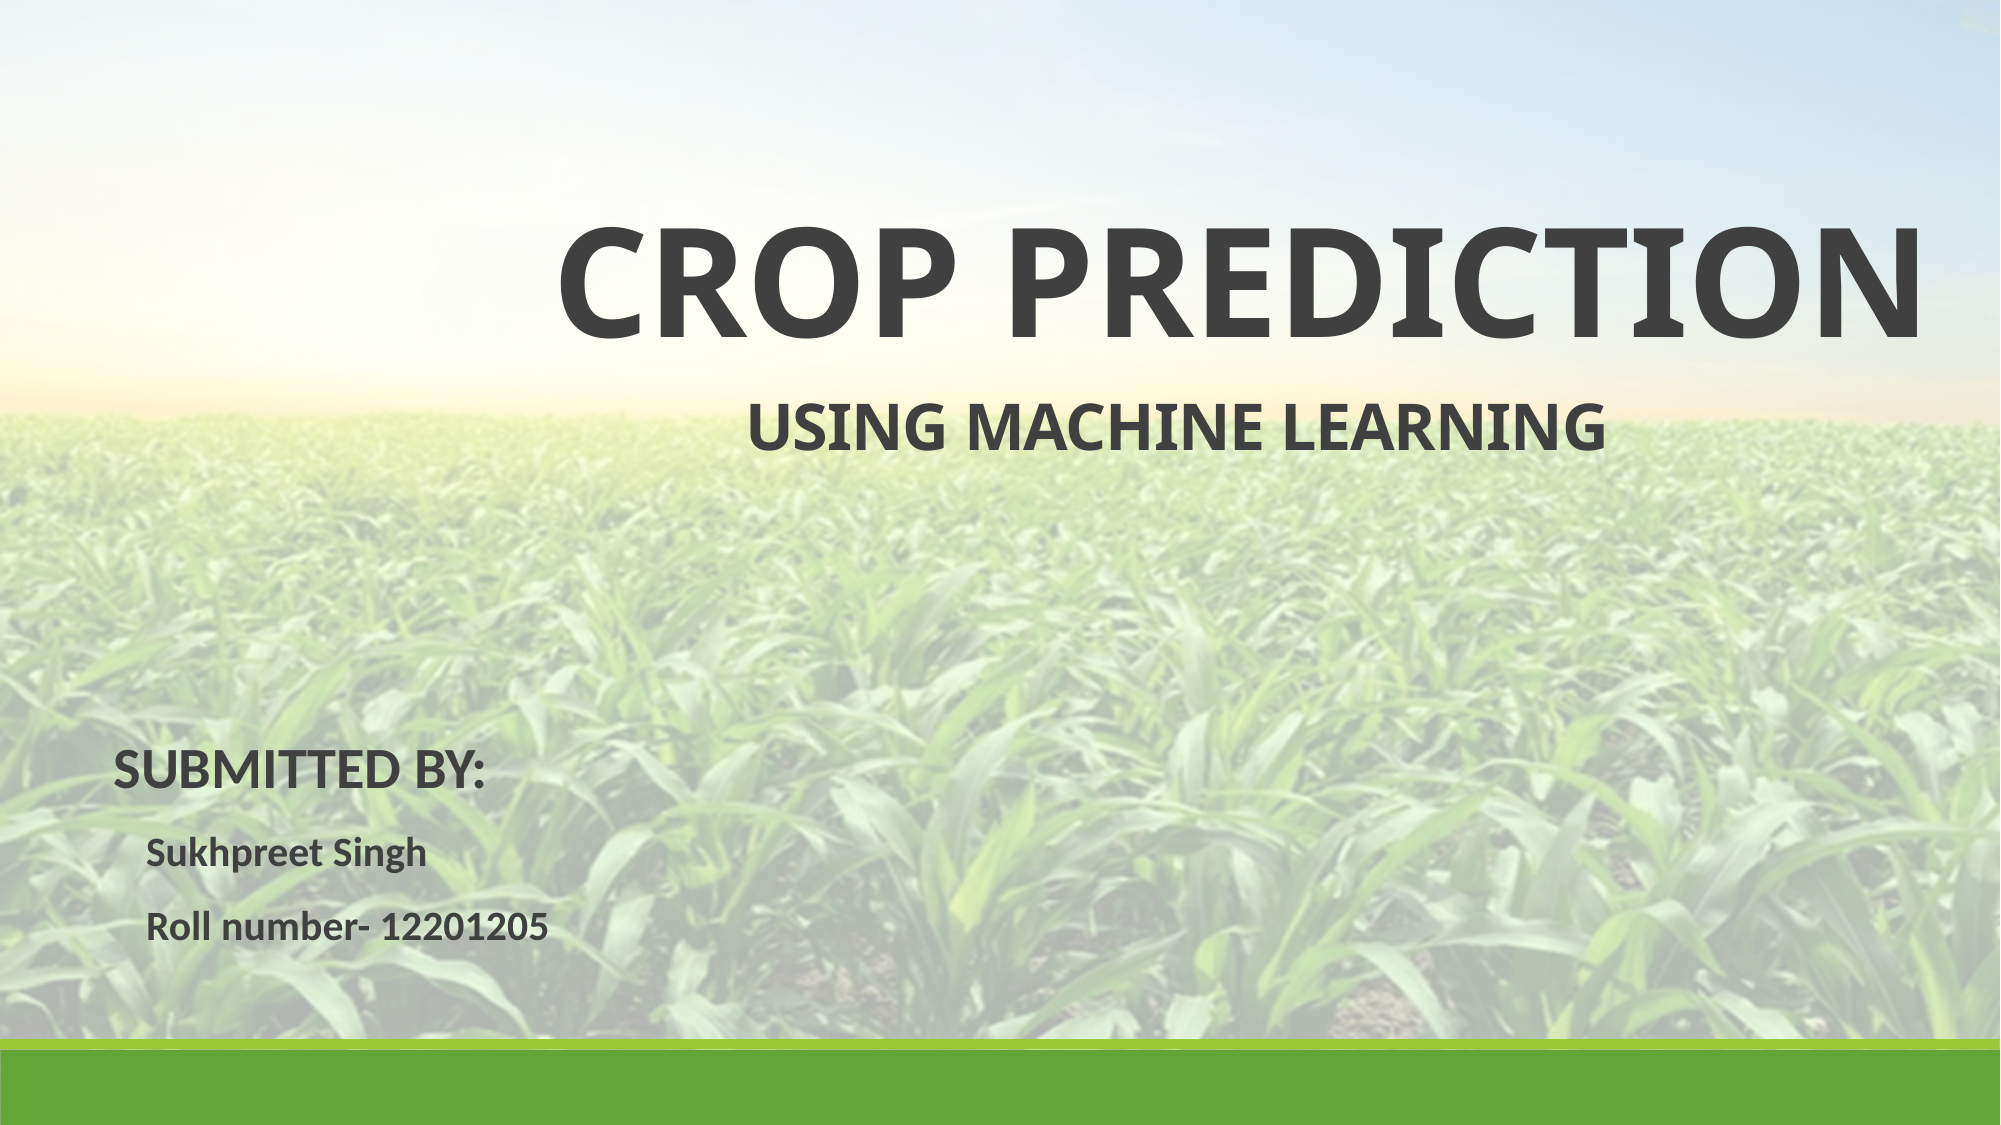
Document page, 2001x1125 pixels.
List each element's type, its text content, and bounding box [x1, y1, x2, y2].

list SUBMITTED BY: Sukhpreet Singh Roll number- 12201205 [45, 730, 2000, 1014]
title CROP PREDICTION USING MACHINE LEARNING [0, 124, 2000, 599]
